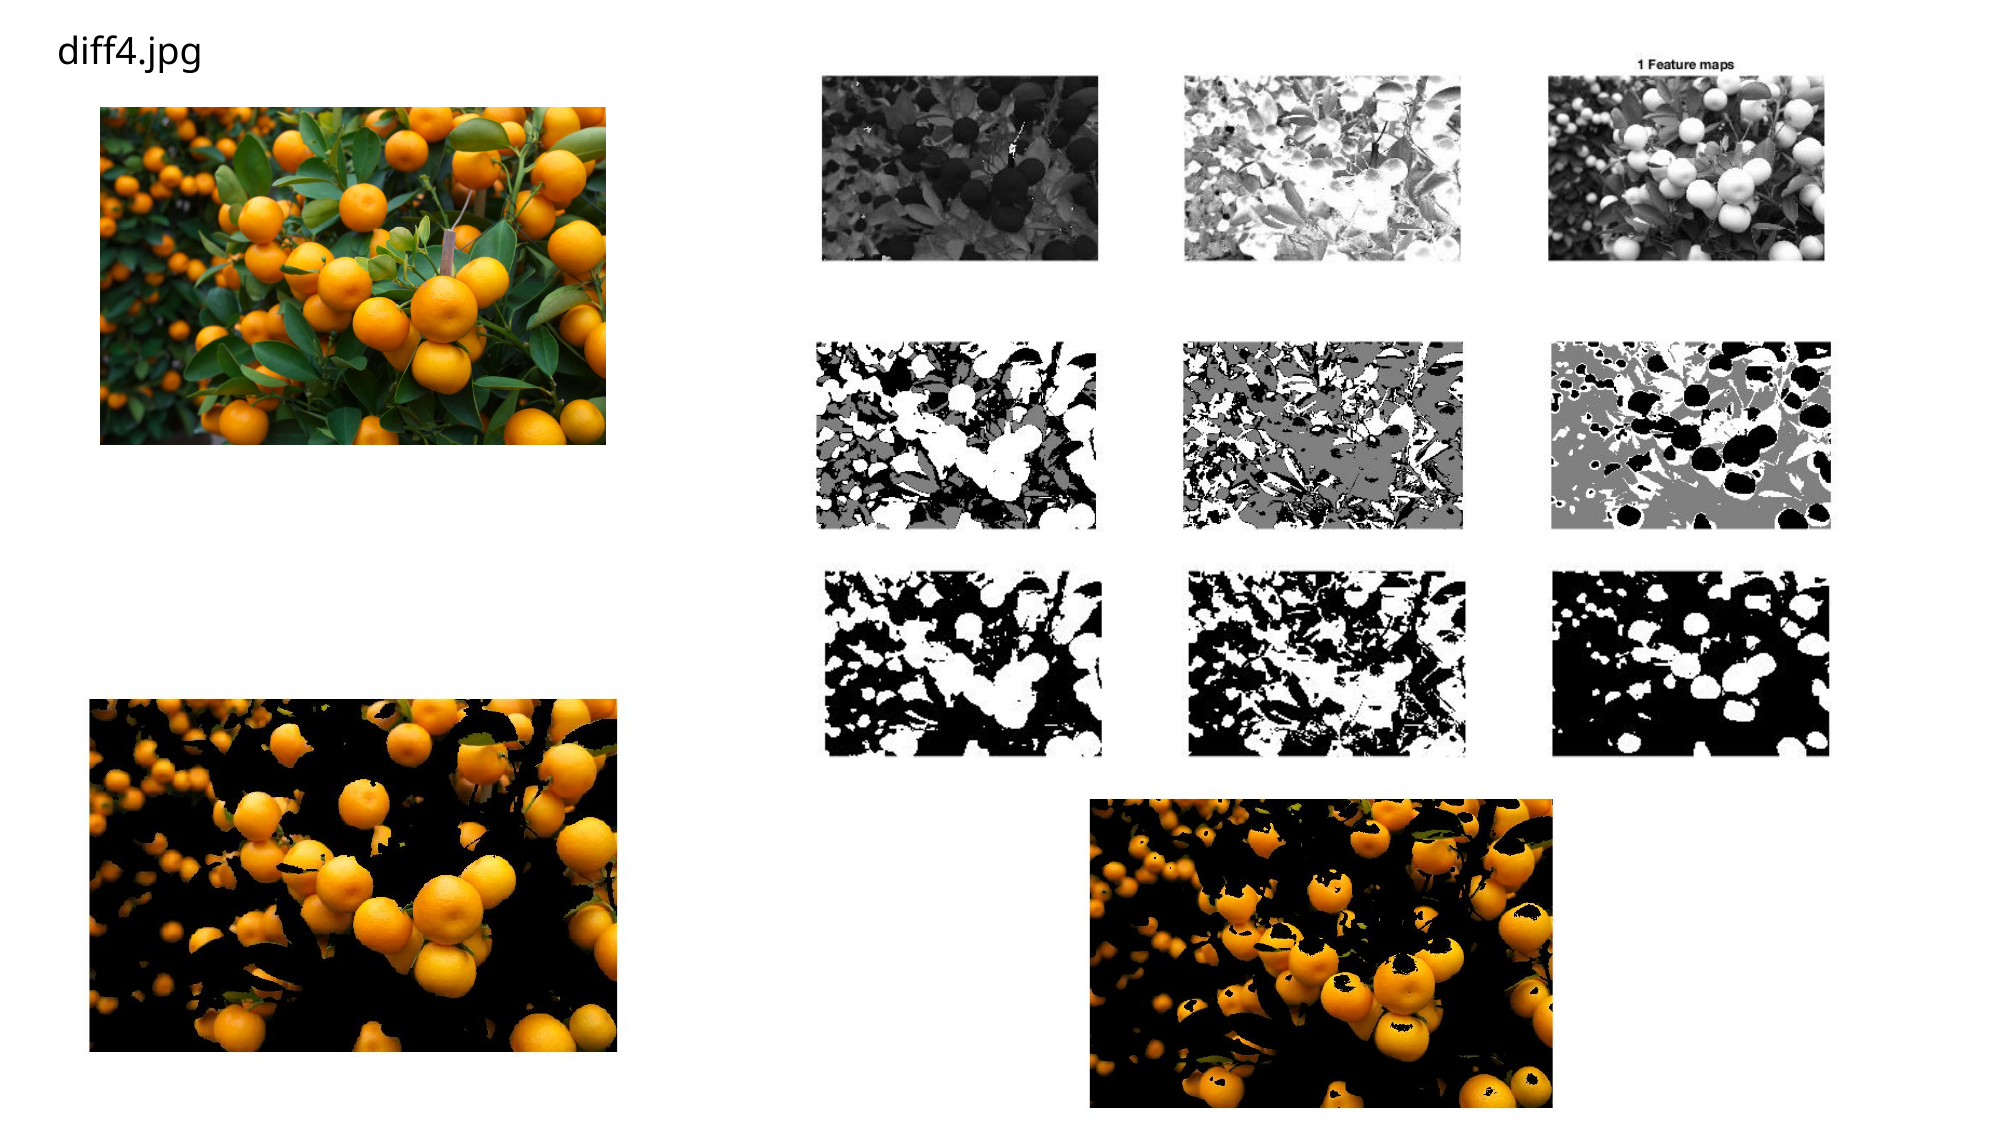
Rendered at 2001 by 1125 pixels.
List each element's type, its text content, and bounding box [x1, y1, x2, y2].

picture [1038, 790, 1604, 1125]
text_box diff4.jpg [42, 19, 927, 80]
picture [798, 42, 1844, 277]
picture [817, 549, 1844, 780]
picture [100, 107, 606, 445]
picture [798, 309, 1844, 542]
picture [56, 689, 650, 1071]
